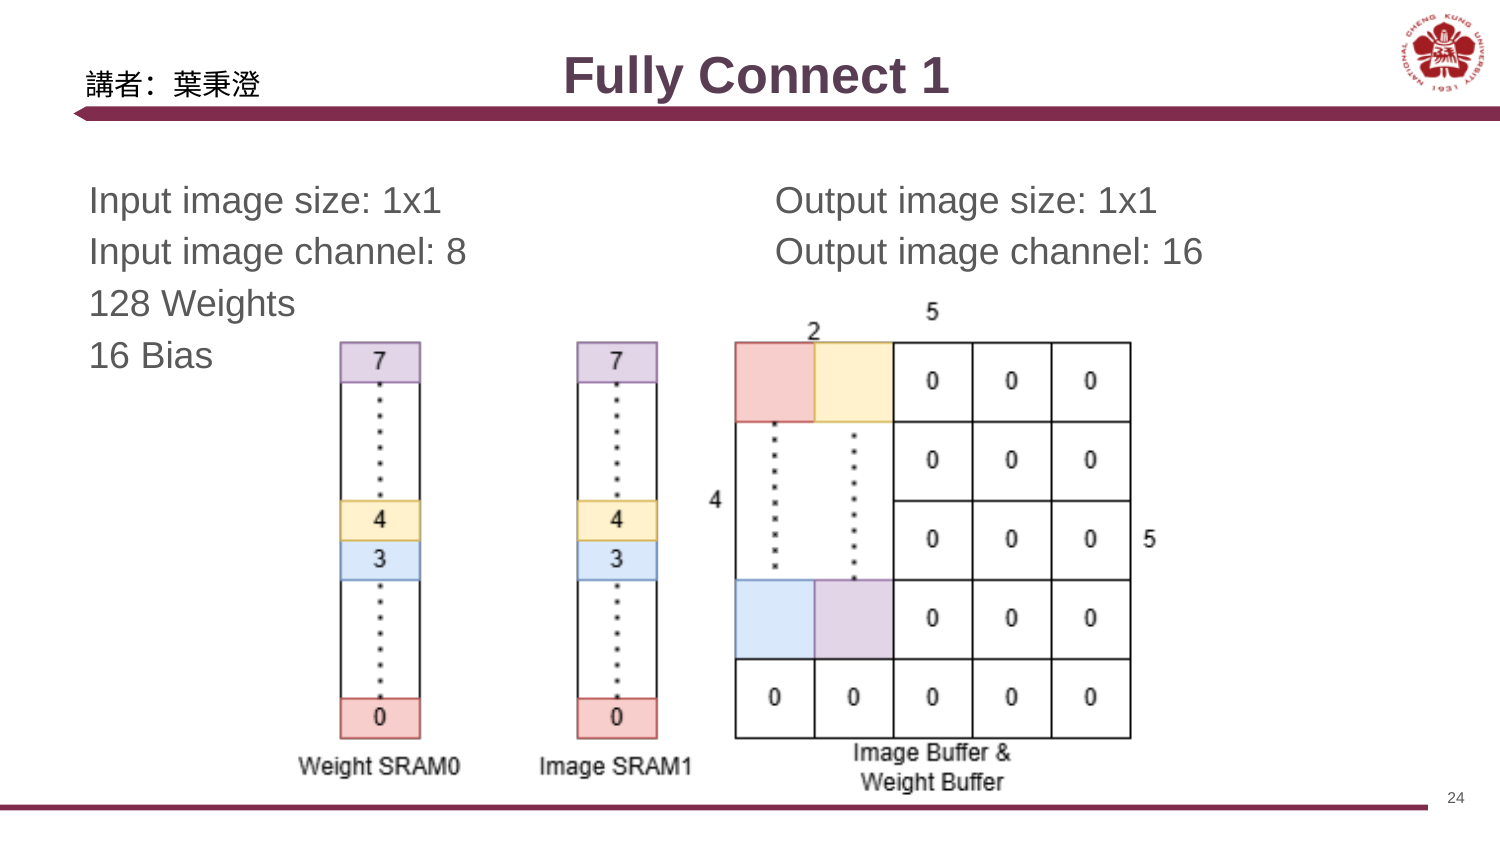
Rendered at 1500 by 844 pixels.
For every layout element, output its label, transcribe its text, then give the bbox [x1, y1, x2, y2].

slide_number 24 [1389, 764, 1480, 830]
title Fully Connect 1 [58, 26, 1456, 121]
list Input image size: 1x1 Input image channel: 8 128 Weights 16 Bias [73, 154, 739, 764]
text_box 講者：葉秉澄 [70, 58, 335, 144]
list Output image size: 1x1 Output image channel: 16 [759, 154, 1425, 764]
picture [1389, 0, 1495, 107]
picture [291, 283, 1209, 797]
